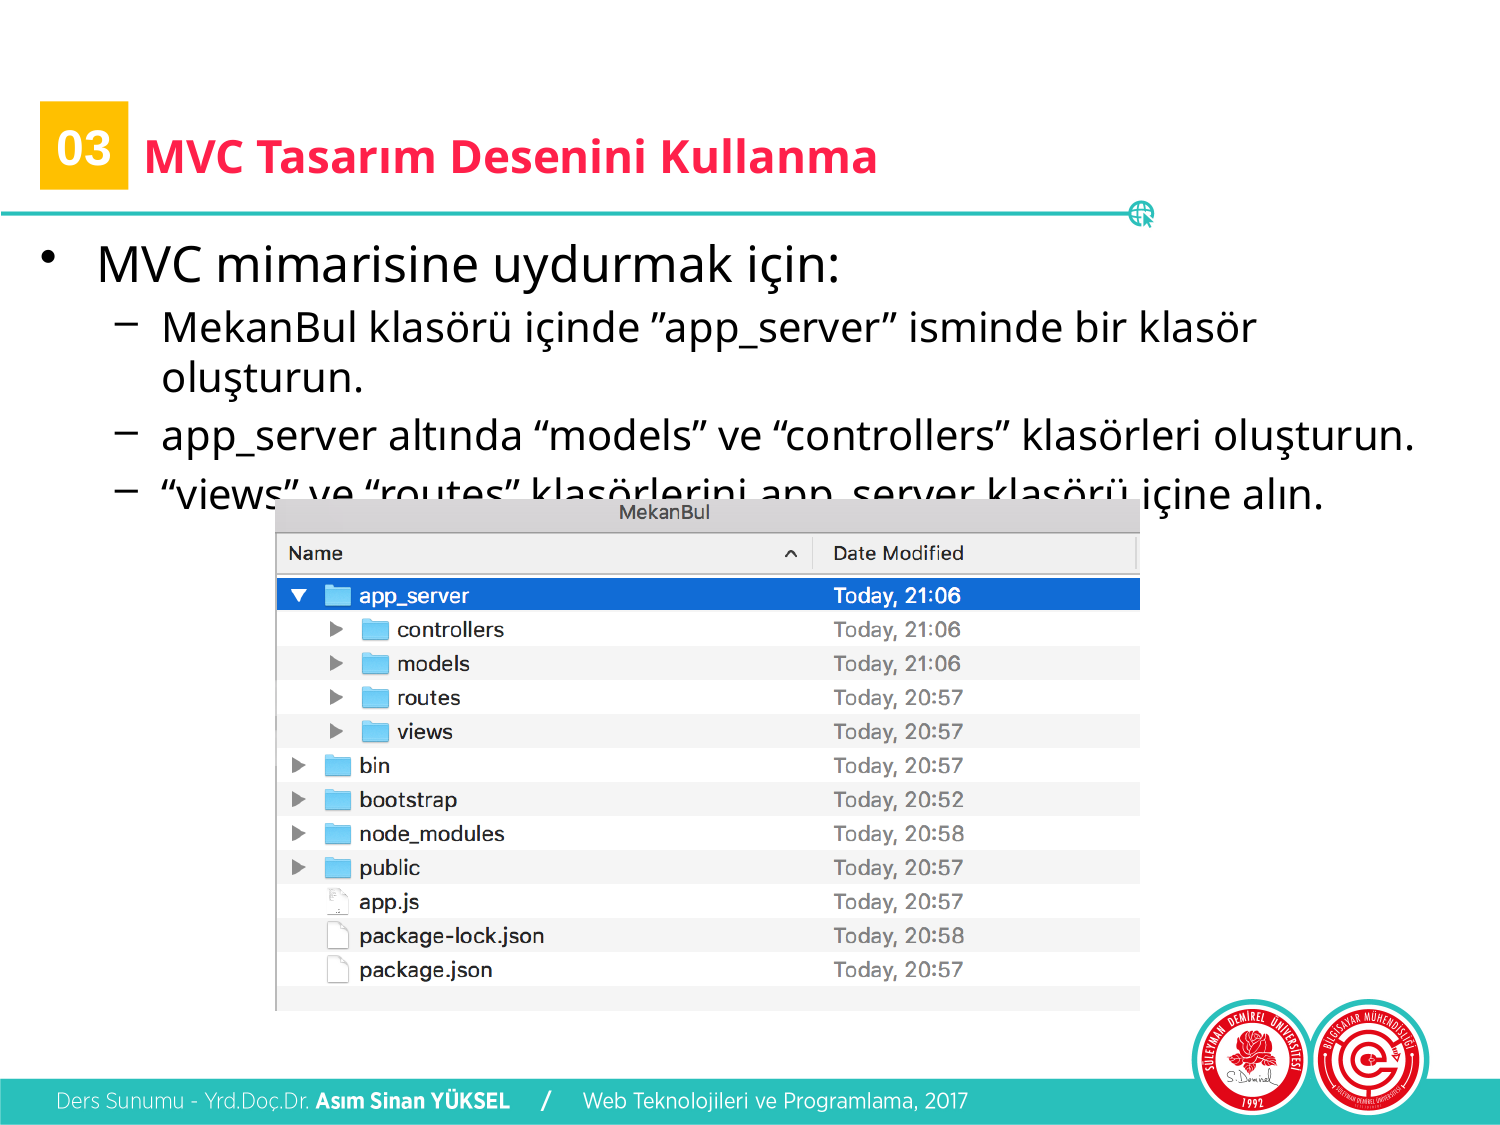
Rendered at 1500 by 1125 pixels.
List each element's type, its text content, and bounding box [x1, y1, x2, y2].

text_box 03 [40, 101, 129, 190]
list MVC mimarisine uydurmak için: MekanBul klasörü içinde ”app_server” isminde bir klasör oluşturun. app_server altında “models” ve “controllers” klasörleri oluşturun. “views” ve “routes” klasörlerini app_server klasörü içine alın. [24, 224, 1475, 1075]
picture [0, 0, 1500, 1125]
title MVC Tasarım Desenini Kullanma [129, 116, 1463, 190]
